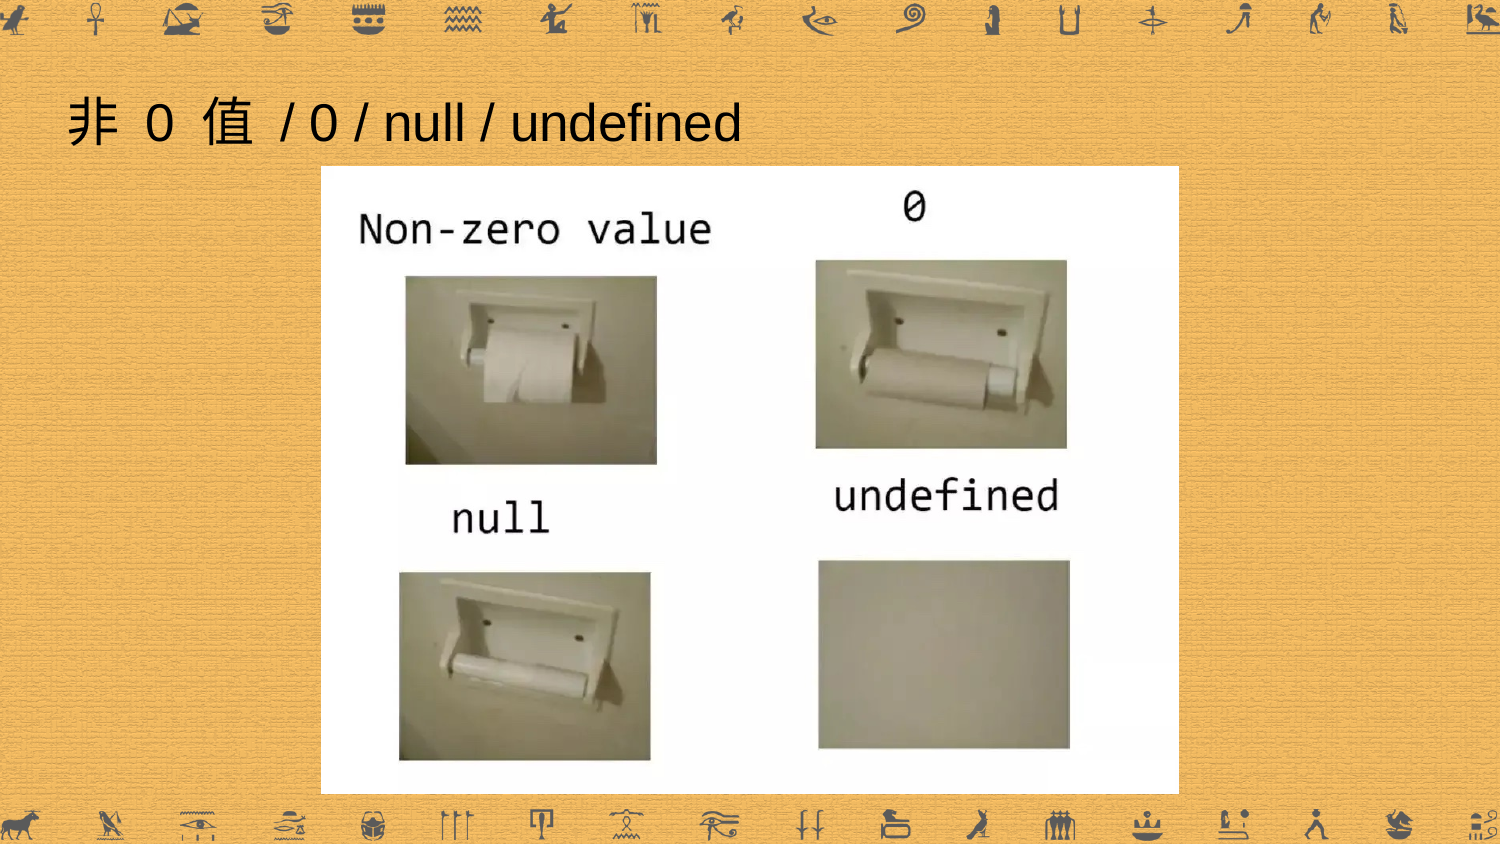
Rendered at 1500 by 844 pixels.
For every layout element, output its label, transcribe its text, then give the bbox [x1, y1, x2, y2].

title 非 0 值 / 0 / null / undefined [51, 72, 1449, 167]
picture [0, 0, 1500, 844]
